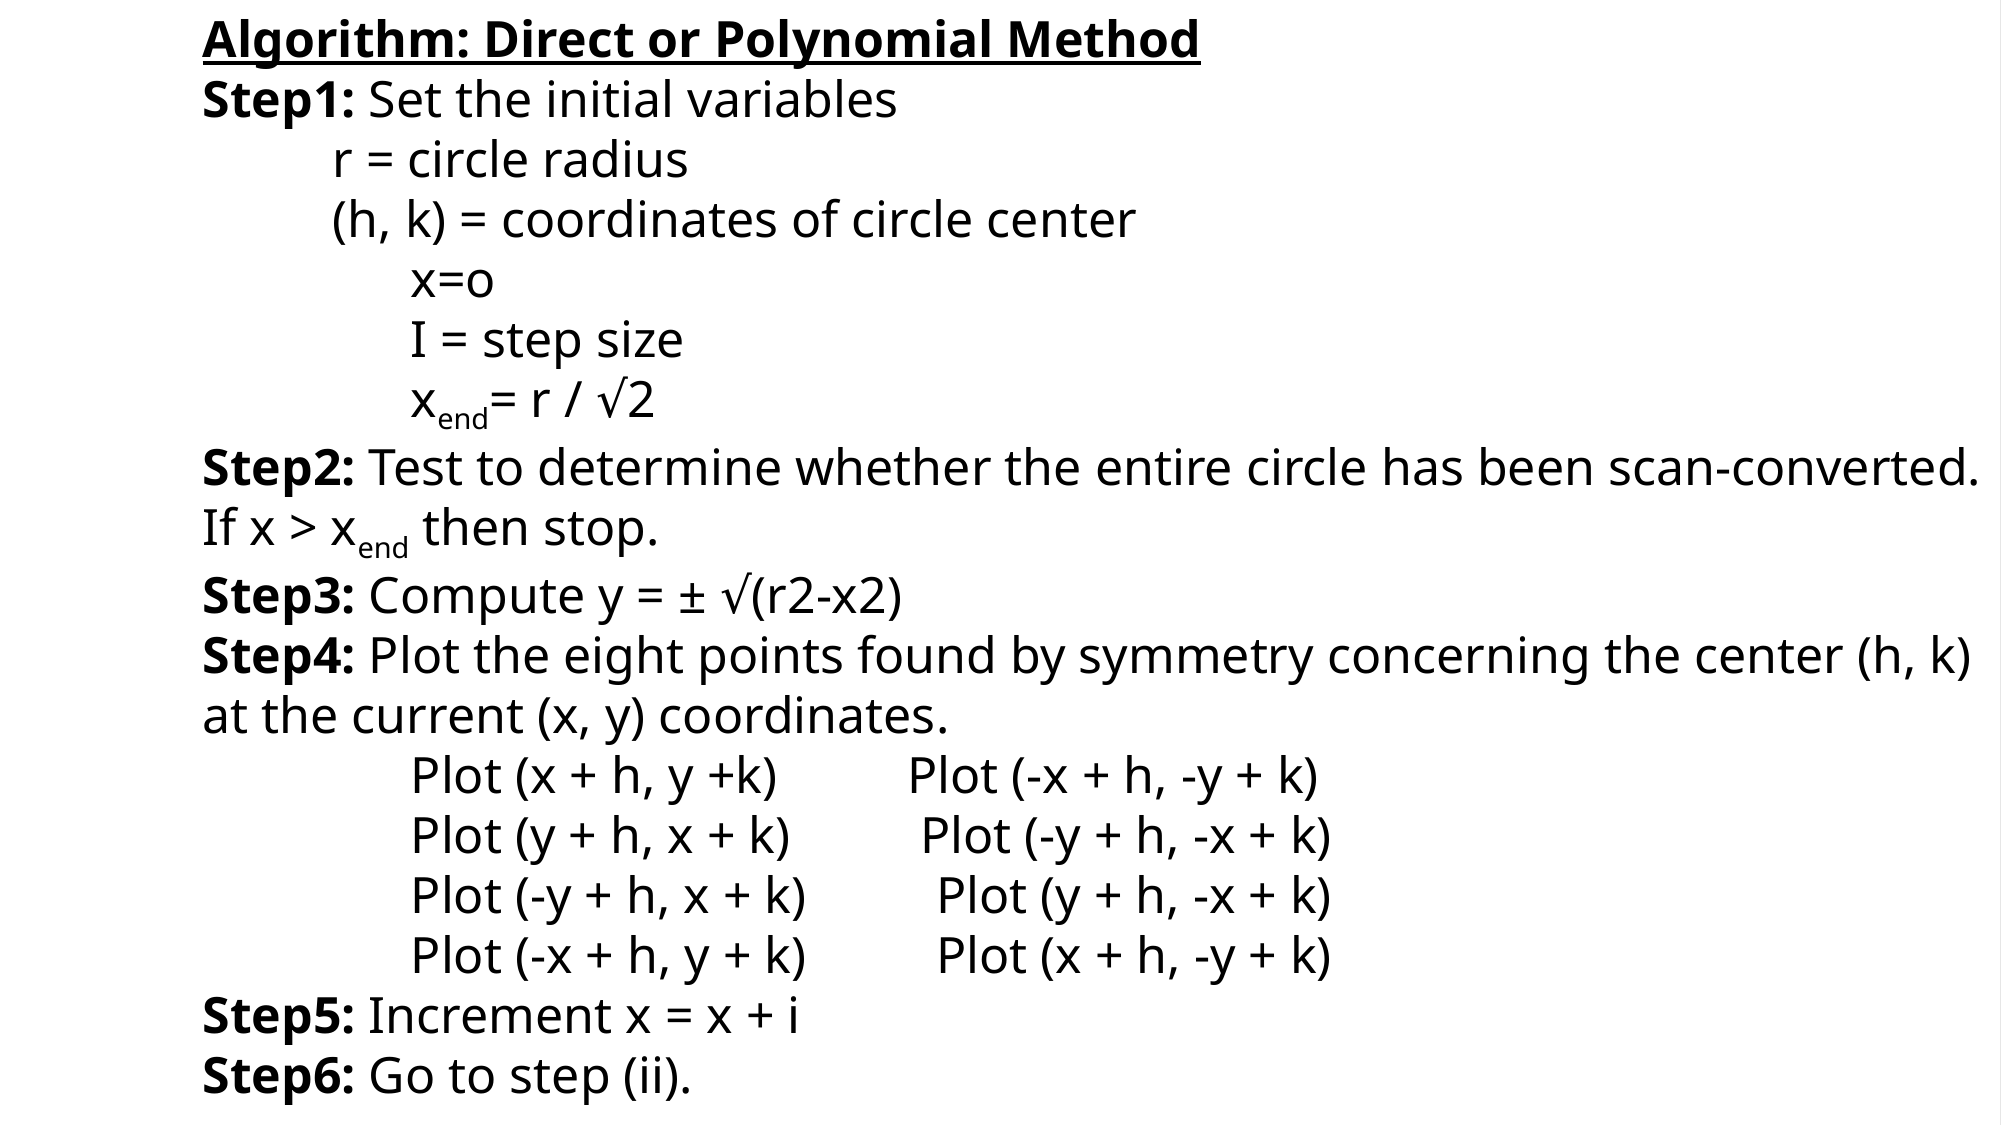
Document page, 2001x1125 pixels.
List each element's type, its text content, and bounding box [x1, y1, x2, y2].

text_box Algorithm: Direct or Polynomial Method Step1: Set the initial variables r = circle radius (h, k) = coordinates of circle center x=o I = step size xend= r / √2 Step2: Test to determine whether the entire circle has been scan-converted. If x > xend then stop. Step3: Compute y = ± √(r2-x2) Step4: Plot the eight points found by symmetry concerning the center (h, k) at the current (x, y) coordinates. Plot (x + h, y +k) Plot (-x + h, -y + k) Plot (y + h, x + k) Plot (-y + h, -x + k) Plot (-y + h, x + k) Plot (y + h, -x + k) Plot (-x + h, y + k) Plot (x + h, -y + k) Step5: Increment x = x + i Step6: Go to step (ii). [188, 0, 2000, 1125]
